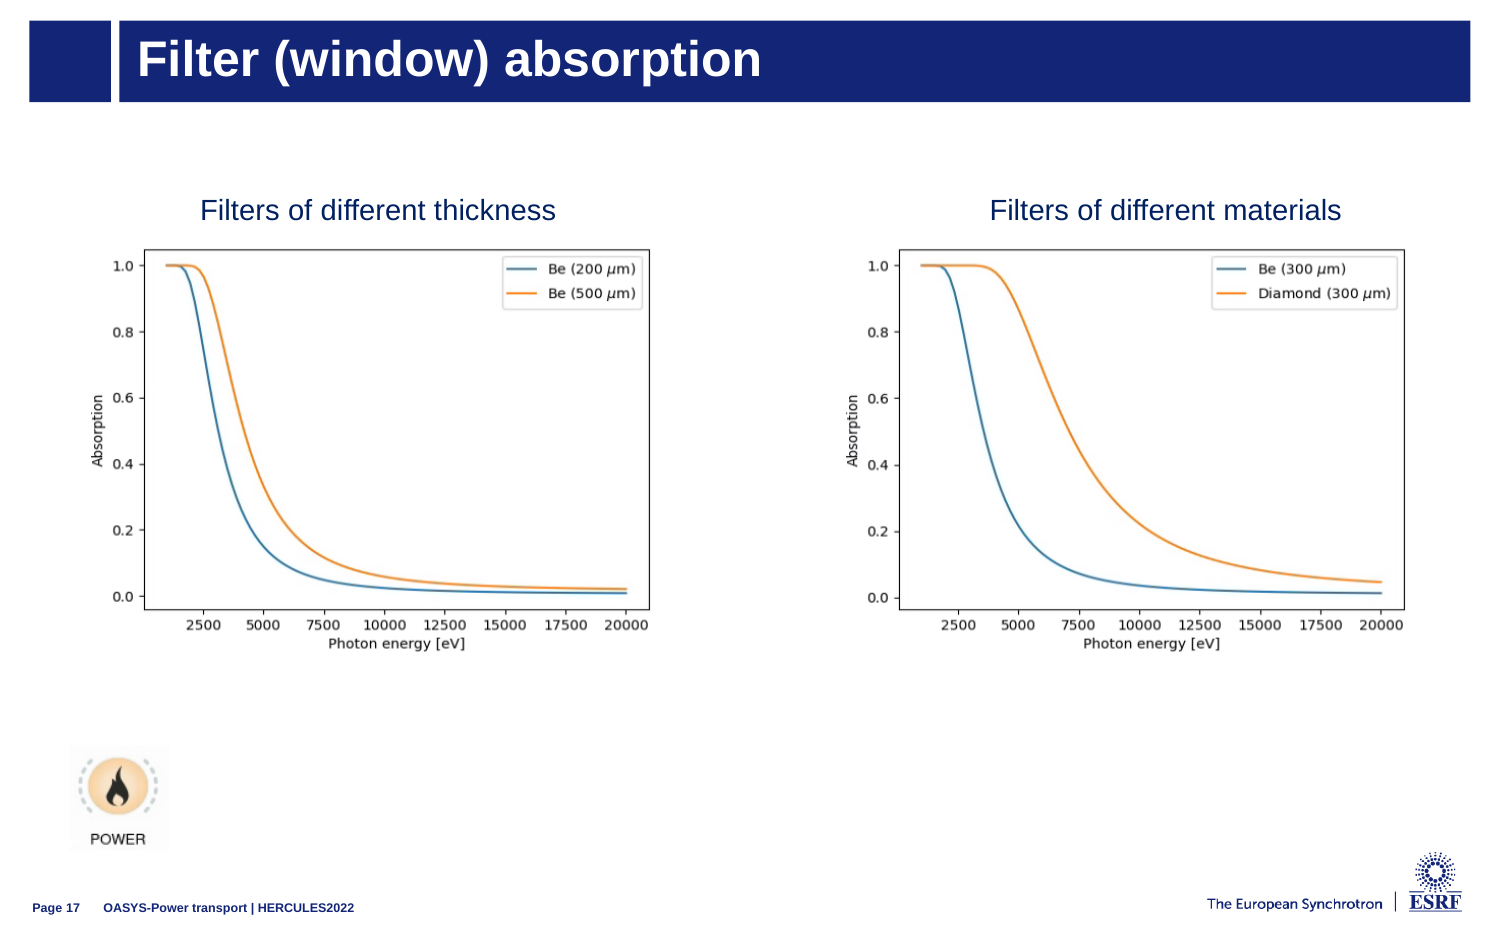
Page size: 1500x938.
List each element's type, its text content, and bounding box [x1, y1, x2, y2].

slide_number Page 17 [32, 886, 101, 916]
picture [88, 246, 655, 654]
picture [69, 744, 170, 851]
text_box Filters of different thickness [185, 184, 572, 234]
text_box Filters of different materials [974, 184, 1358, 234]
picture [1175, 831, 1500, 938]
footer OASYS-Power transport | HERCULES2022 [103, 886, 1108, 916]
title Filter (window) absorption [119, 20, 1471, 103]
picture [844, 245, 1410, 654]
